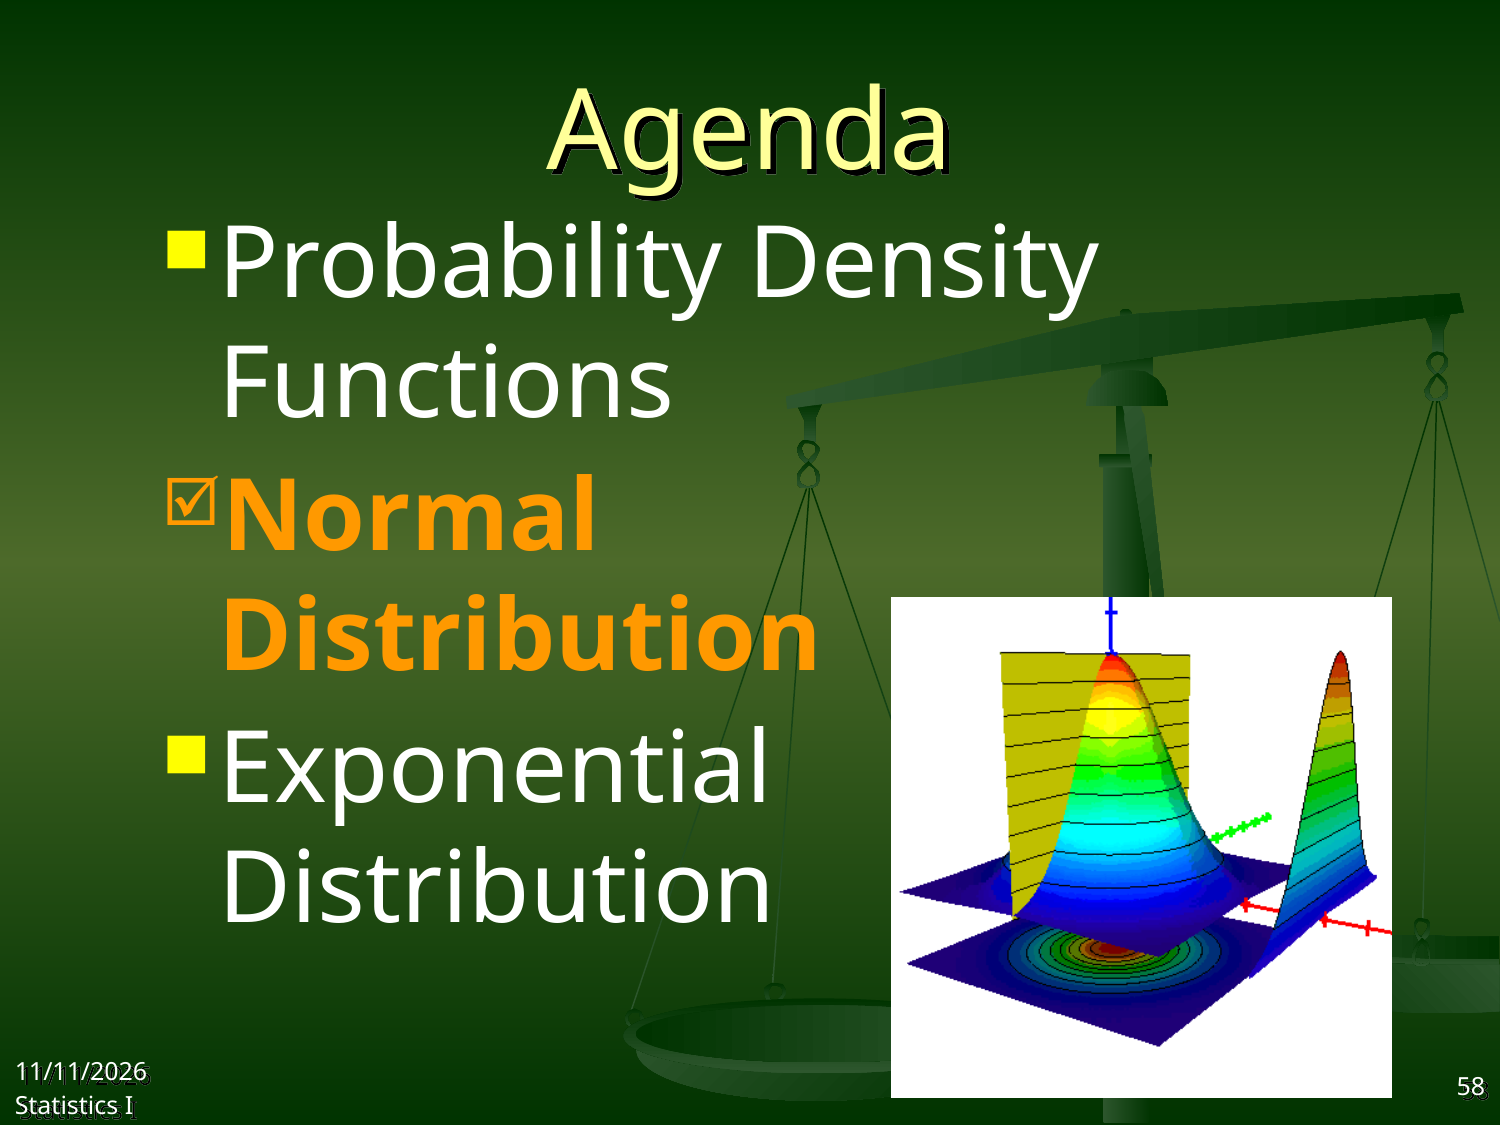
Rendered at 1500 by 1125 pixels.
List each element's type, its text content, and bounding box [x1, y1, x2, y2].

picture [891, 597, 1392, 1099]
title Agenda [74, 42, 1426, 207]
list Probability Density Functions Normal Distribution Exponential Distribution [147, 190, 1235, 1006]
slide_number 58 [1149, 1049, 1500, 1125]
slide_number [0, 1049, 351, 1125]
